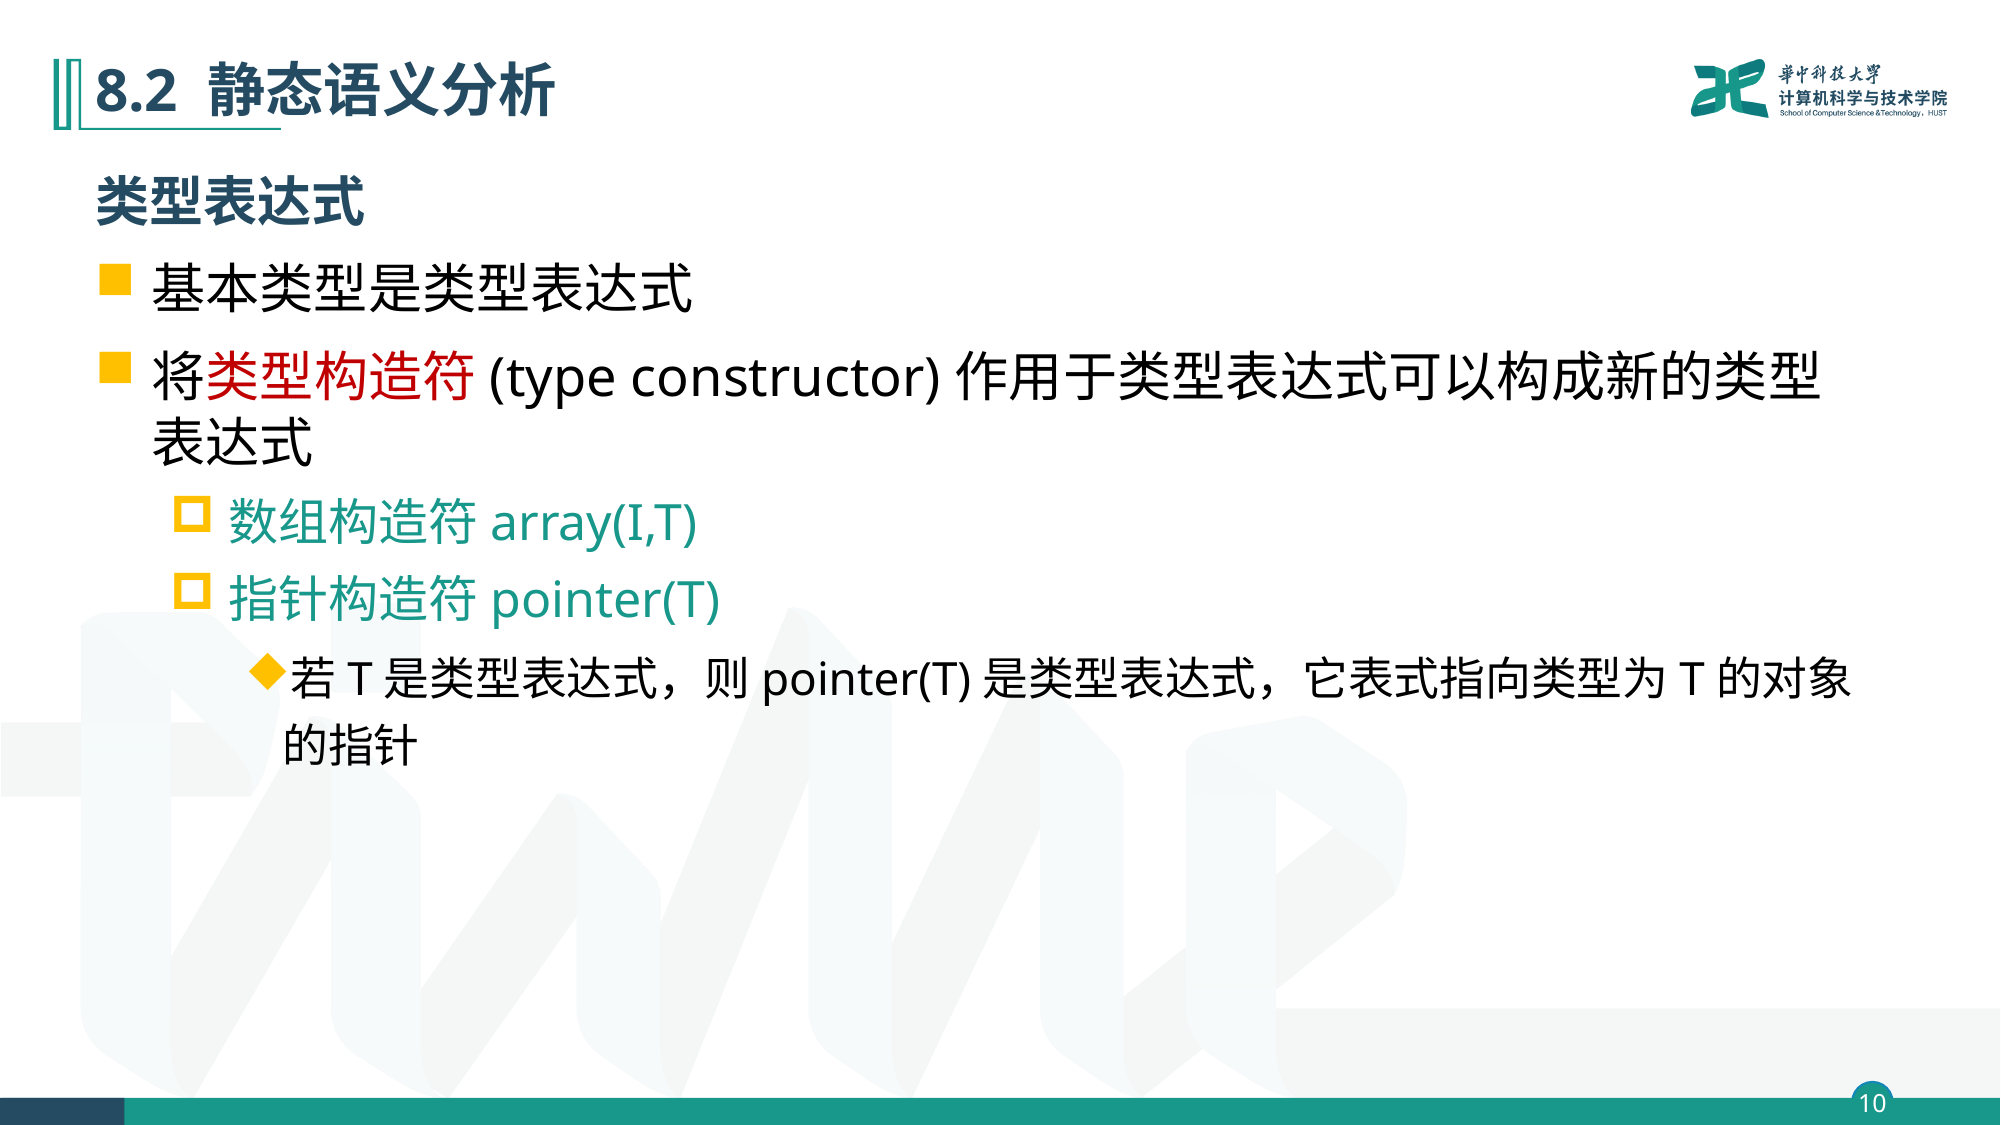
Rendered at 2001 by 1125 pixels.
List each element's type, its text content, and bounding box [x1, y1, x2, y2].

title 8.2 静态语义分析 [80, 42, 1805, 144]
list 类型表达式 基本类型是类型表达式 将类型构造符(type constructor)作用于类型表达式可以构成新的类型表达式 数组构造符array(I,T) 指针构造符pointer(T) 若T是类型表达式，则pointer(T)是类型表达式，它表式指向类型为T的对象的指针 [80, 157, 1890, 925]
picture [1805, 59, 1947, 118]
